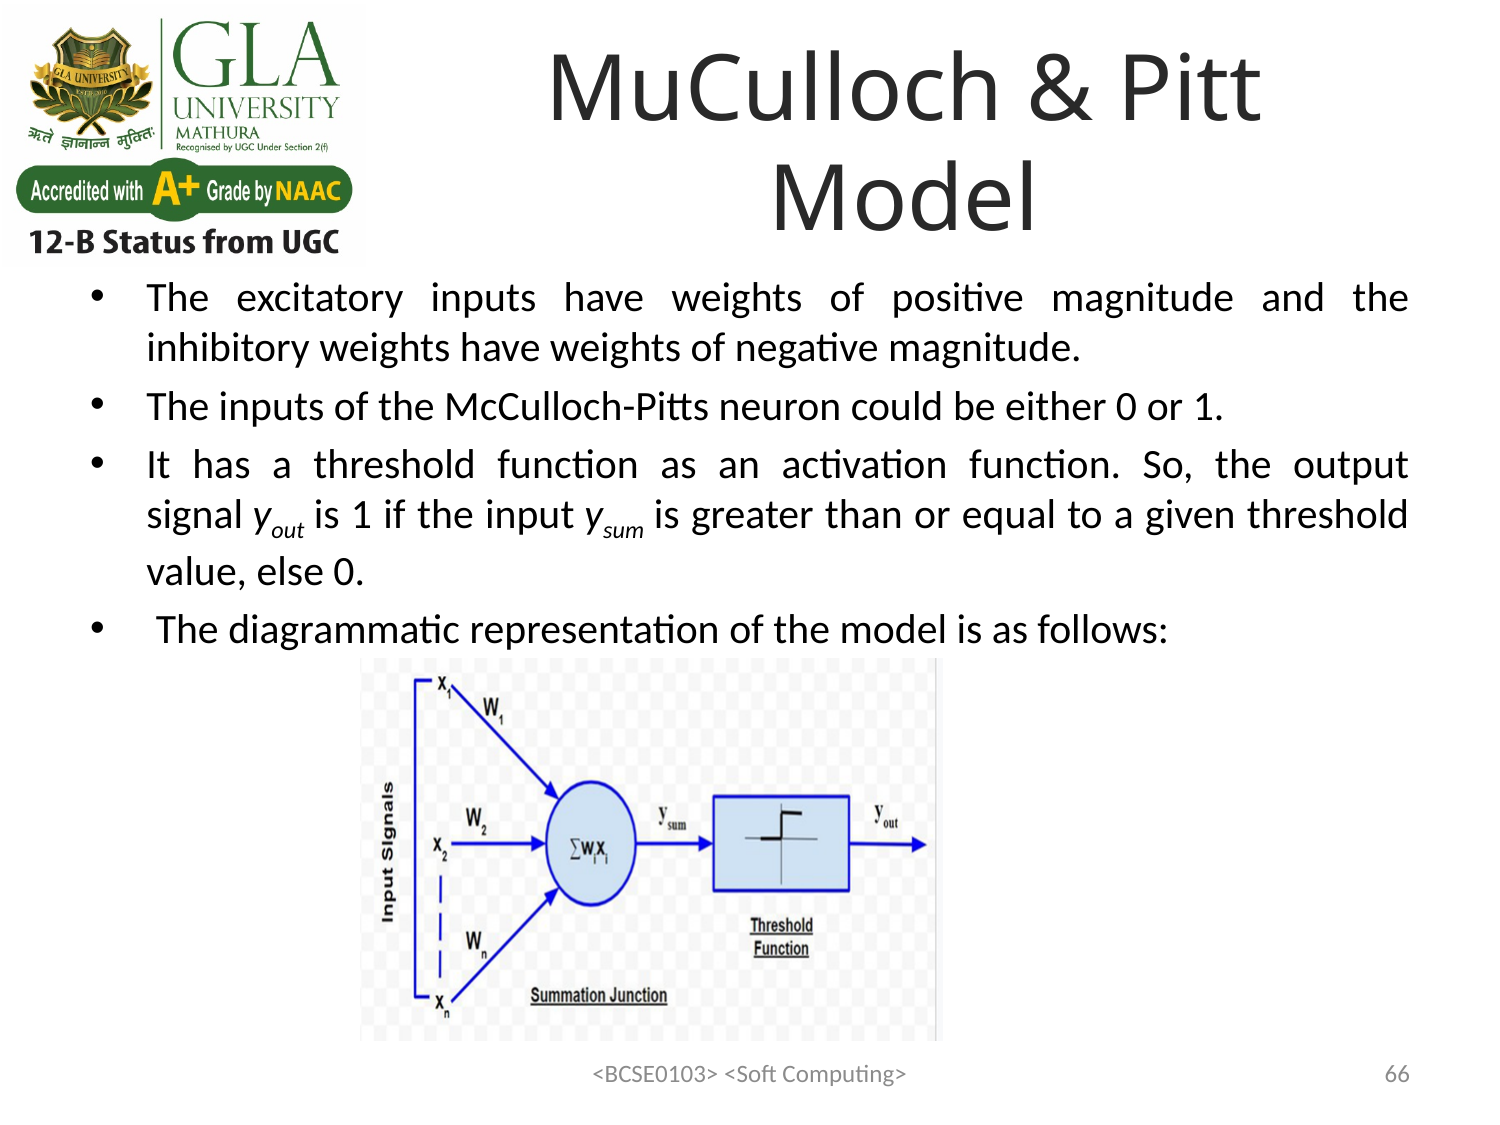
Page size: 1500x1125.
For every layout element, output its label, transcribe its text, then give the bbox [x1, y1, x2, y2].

list The excitatory inputs have weights of positive magnitude and the inhibitory weights have weights of negative magnitude. The inputs of the McCulloch-Pitts neuron could be either 0 or 1. It has a threshold function as an activation function. So, the output signal yout is 1 if the input ysum is greater than or equal to a given threshold value, else 0. The diagrammatic representation of the model is as follows: [75, 262, 1425, 1005]
picture [2, 4, 366, 267]
footer <BCSE0103> <Soft Computing> [512, 1042, 988, 1103]
title MuCulloch & Pitt Model [383, 45, 1425, 233]
picture [359, 658, 943, 1041]
slide_number 66 [1074, 1042, 1425, 1103]
